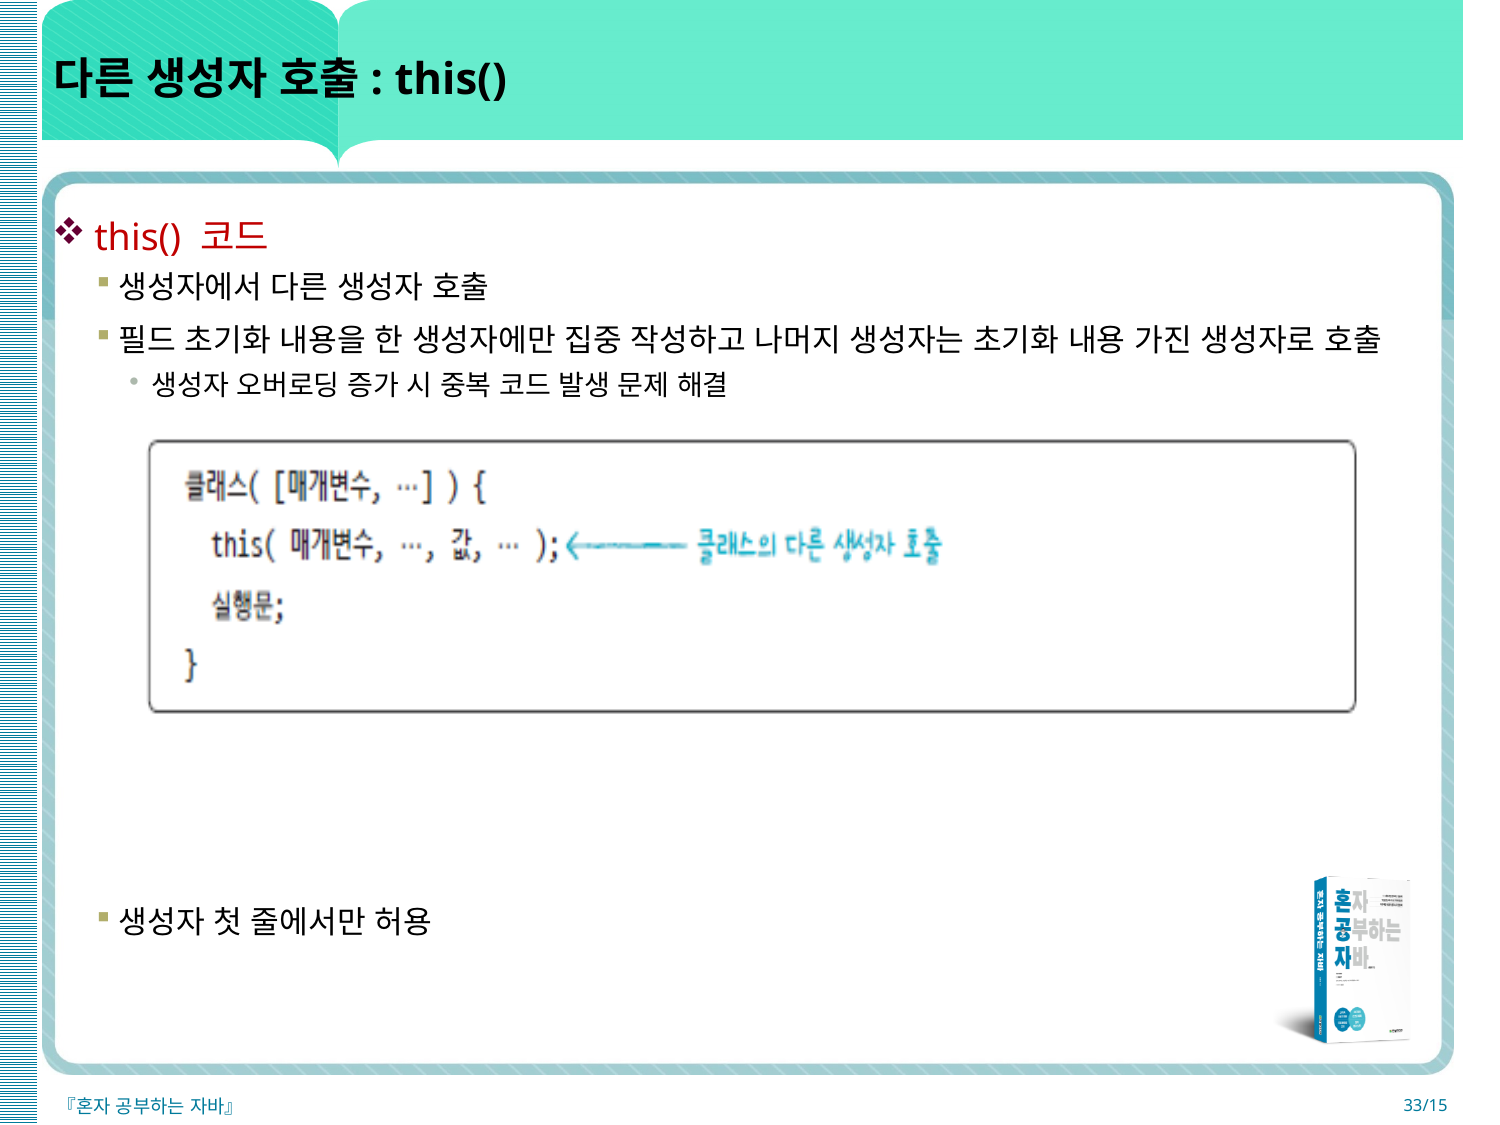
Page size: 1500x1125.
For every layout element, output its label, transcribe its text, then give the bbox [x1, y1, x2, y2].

picture [42, 0, 1463, 152]
picture [1243, 797, 1488, 1122]
picture [137, 424, 1363, 726]
picture [68, 1097, 75, 1110]
title 다른 생성자 호출: this() [39, 42, 1280, 138]
picture [116, 1102, 131, 1107]
picture [225, 1102, 232, 1115]
list this() 코드 생성자에서 다른 생성자 호출 필드 초기화 내용을 한 생성자에만 집중 작성하고 나머지 생성자는 초기화 내용 가진 생성자로 호출 생성자 오버로딩 증가 시 중복 코드 발생 문제 해결 생성자 첫 줄에서만 허용 [37, 152, 1463, 1091]
